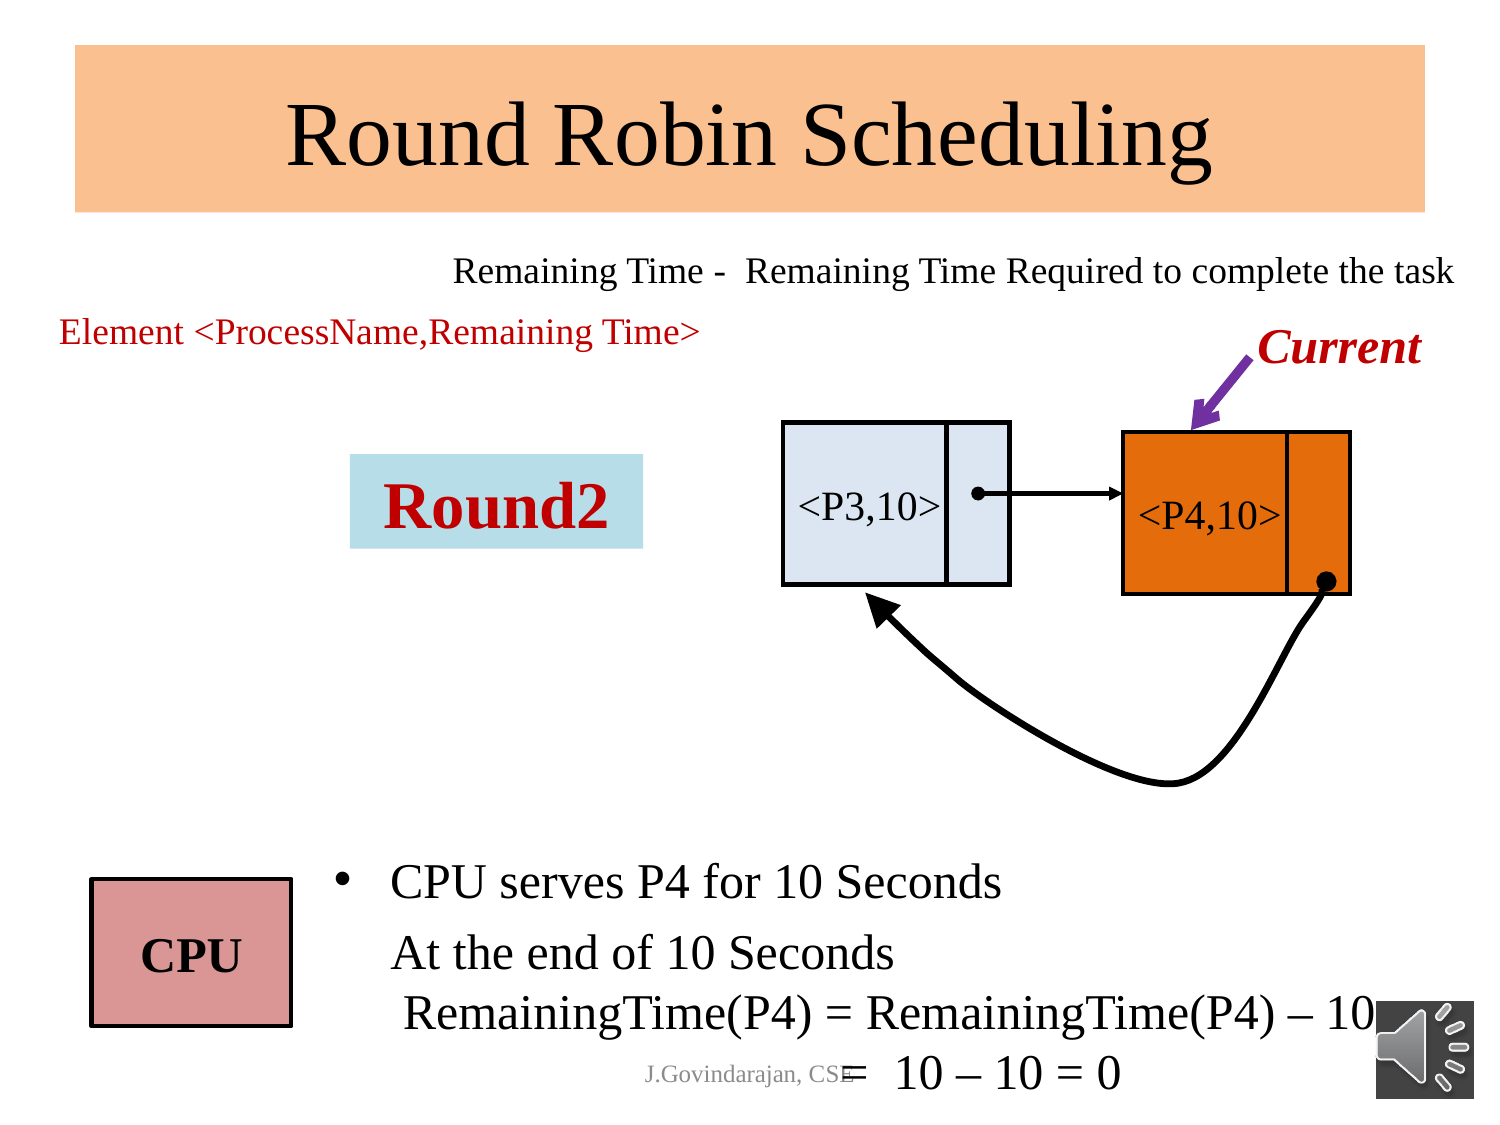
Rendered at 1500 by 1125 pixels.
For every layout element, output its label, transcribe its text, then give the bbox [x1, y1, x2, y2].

text_box CPU [89, 877, 293, 1028]
text_box Remaining Time - Remaining Time Required to complete the task [438, 238, 1500, 299]
picture [1374, 999, 1476, 1101]
text_box Current [1242, 305, 1449, 381]
text_box [868, 603, 1319, 786]
text_box Round2 [349, 454, 644, 549]
text_box At the end of 10 Seconds RemainingTime(P4) = RemainingTime(P4) – 10 = 10 – 10 = 0 [375, 912, 1482, 1108]
text_box CPU serves P4 for 10 Seconds [318, 841, 1425, 916]
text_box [782, 422, 1351, 595]
title Round Robin Scheduling [75, 45, 1425, 213]
text_box Element <ProcessName,Remaining Time> [44, 299, 717, 360]
